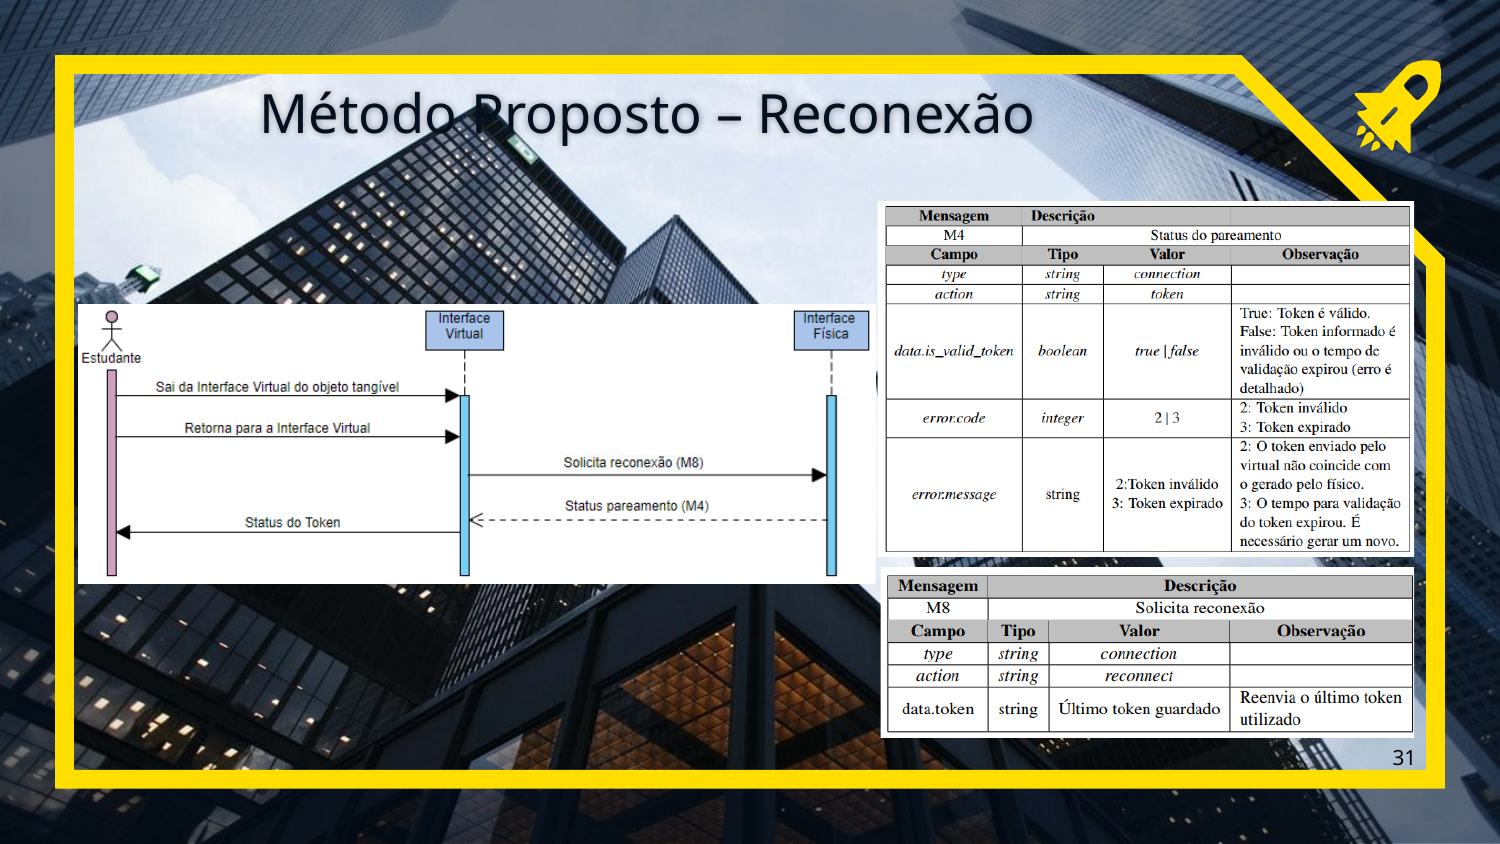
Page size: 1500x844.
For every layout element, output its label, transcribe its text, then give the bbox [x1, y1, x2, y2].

slide_number 31 [1376, 742, 1417, 773]
title Método Proposto – Reconexão [88, 79, 1208, 160]
picture [0, 0, 1500, 844]
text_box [1354, 60, 1442, 154]
